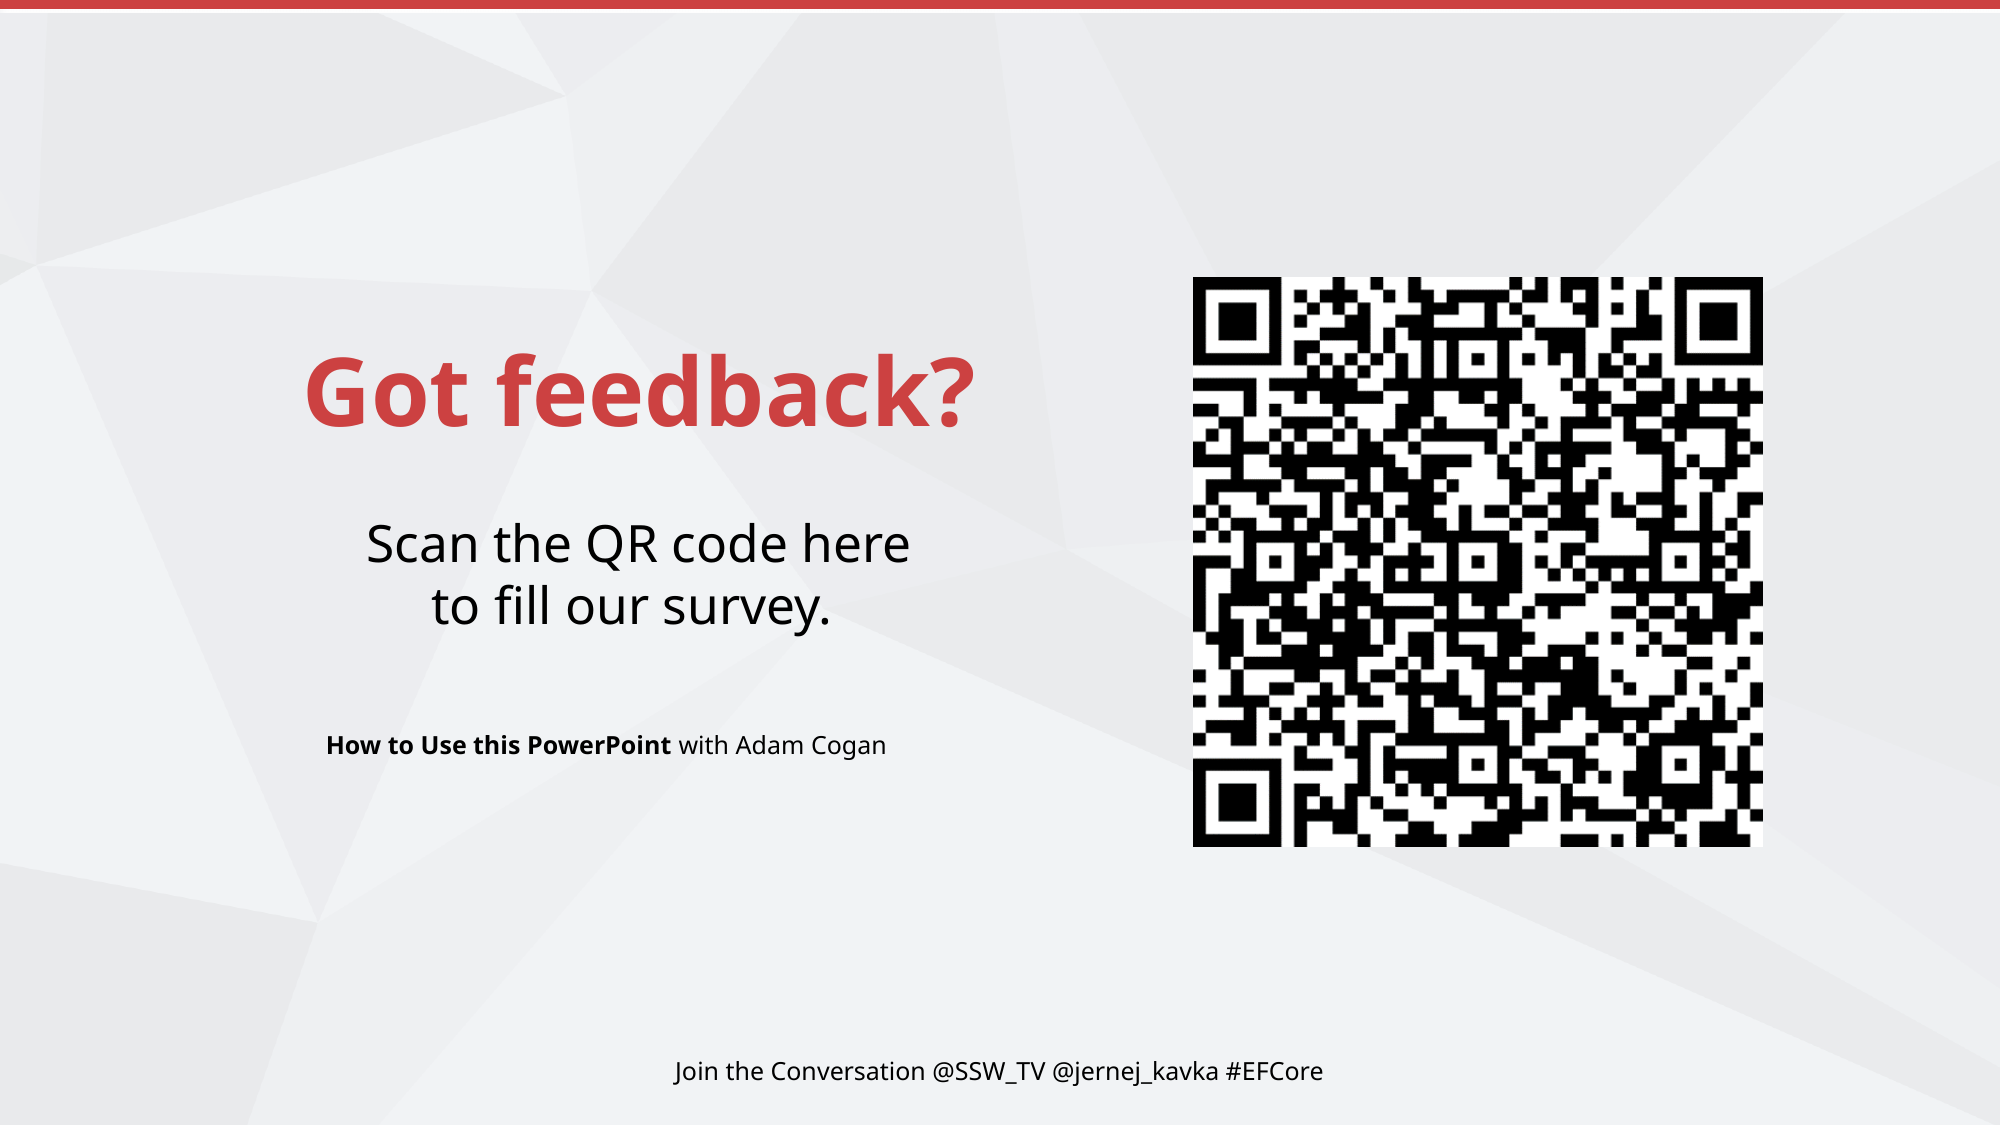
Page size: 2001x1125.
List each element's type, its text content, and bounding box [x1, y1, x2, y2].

picture [1193, 277, 1763, 848]
text_box Got feedback? Scan the QR code here to fill our survey. [287, 322, 926, 644]
footer Join the Conversation @SSW_TV @jernej_kavka #EFCore [123, 1042, 1877, 1103]
title #2 Naïve where [0, 13, 2000, 1125]
text_box How to Use this PowerPoint with Adam Cogan [100, 714, 1113, 775]
